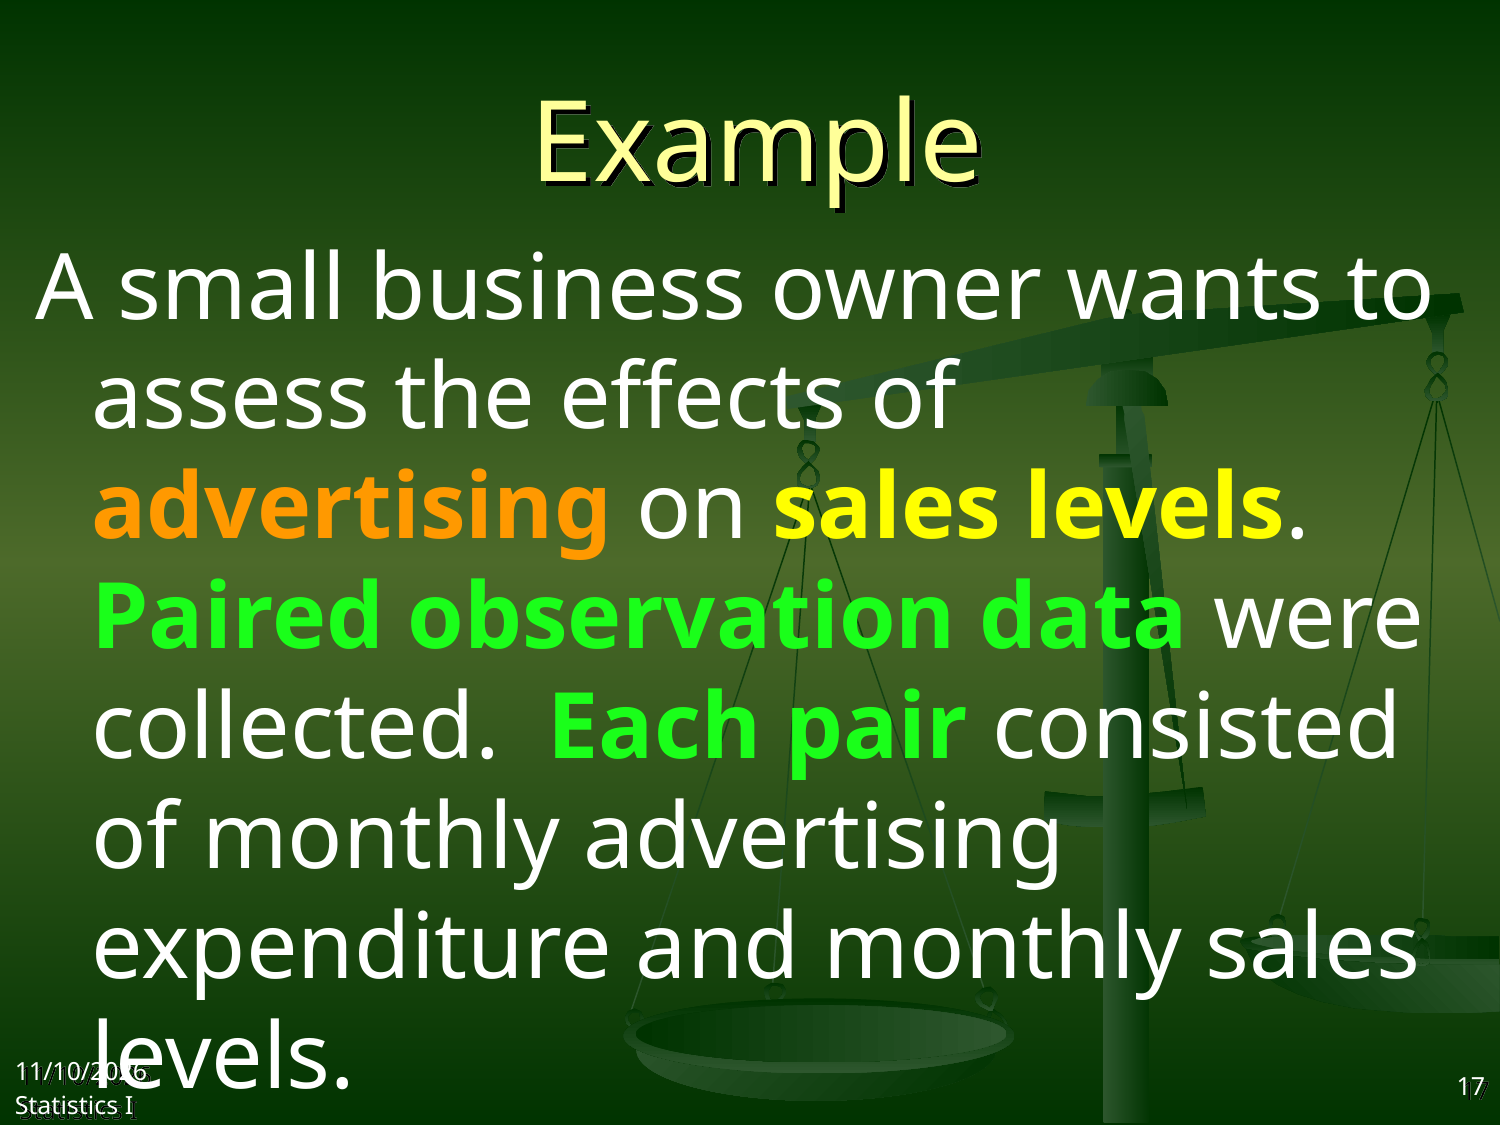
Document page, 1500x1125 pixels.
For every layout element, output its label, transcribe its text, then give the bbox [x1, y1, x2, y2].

list A small business owner wants to assess the effects of advertising on sales levels. Paired observation data were collected. Each pair consisted of monthly advertising expenditure and monthly sales levels. [19, 219, 1483, 1021]
title Example [123, 42, 1390, 219]
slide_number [0, 1049, 351, 1125]
slide_number 17 [1149, 1049, 1500, 1125]
